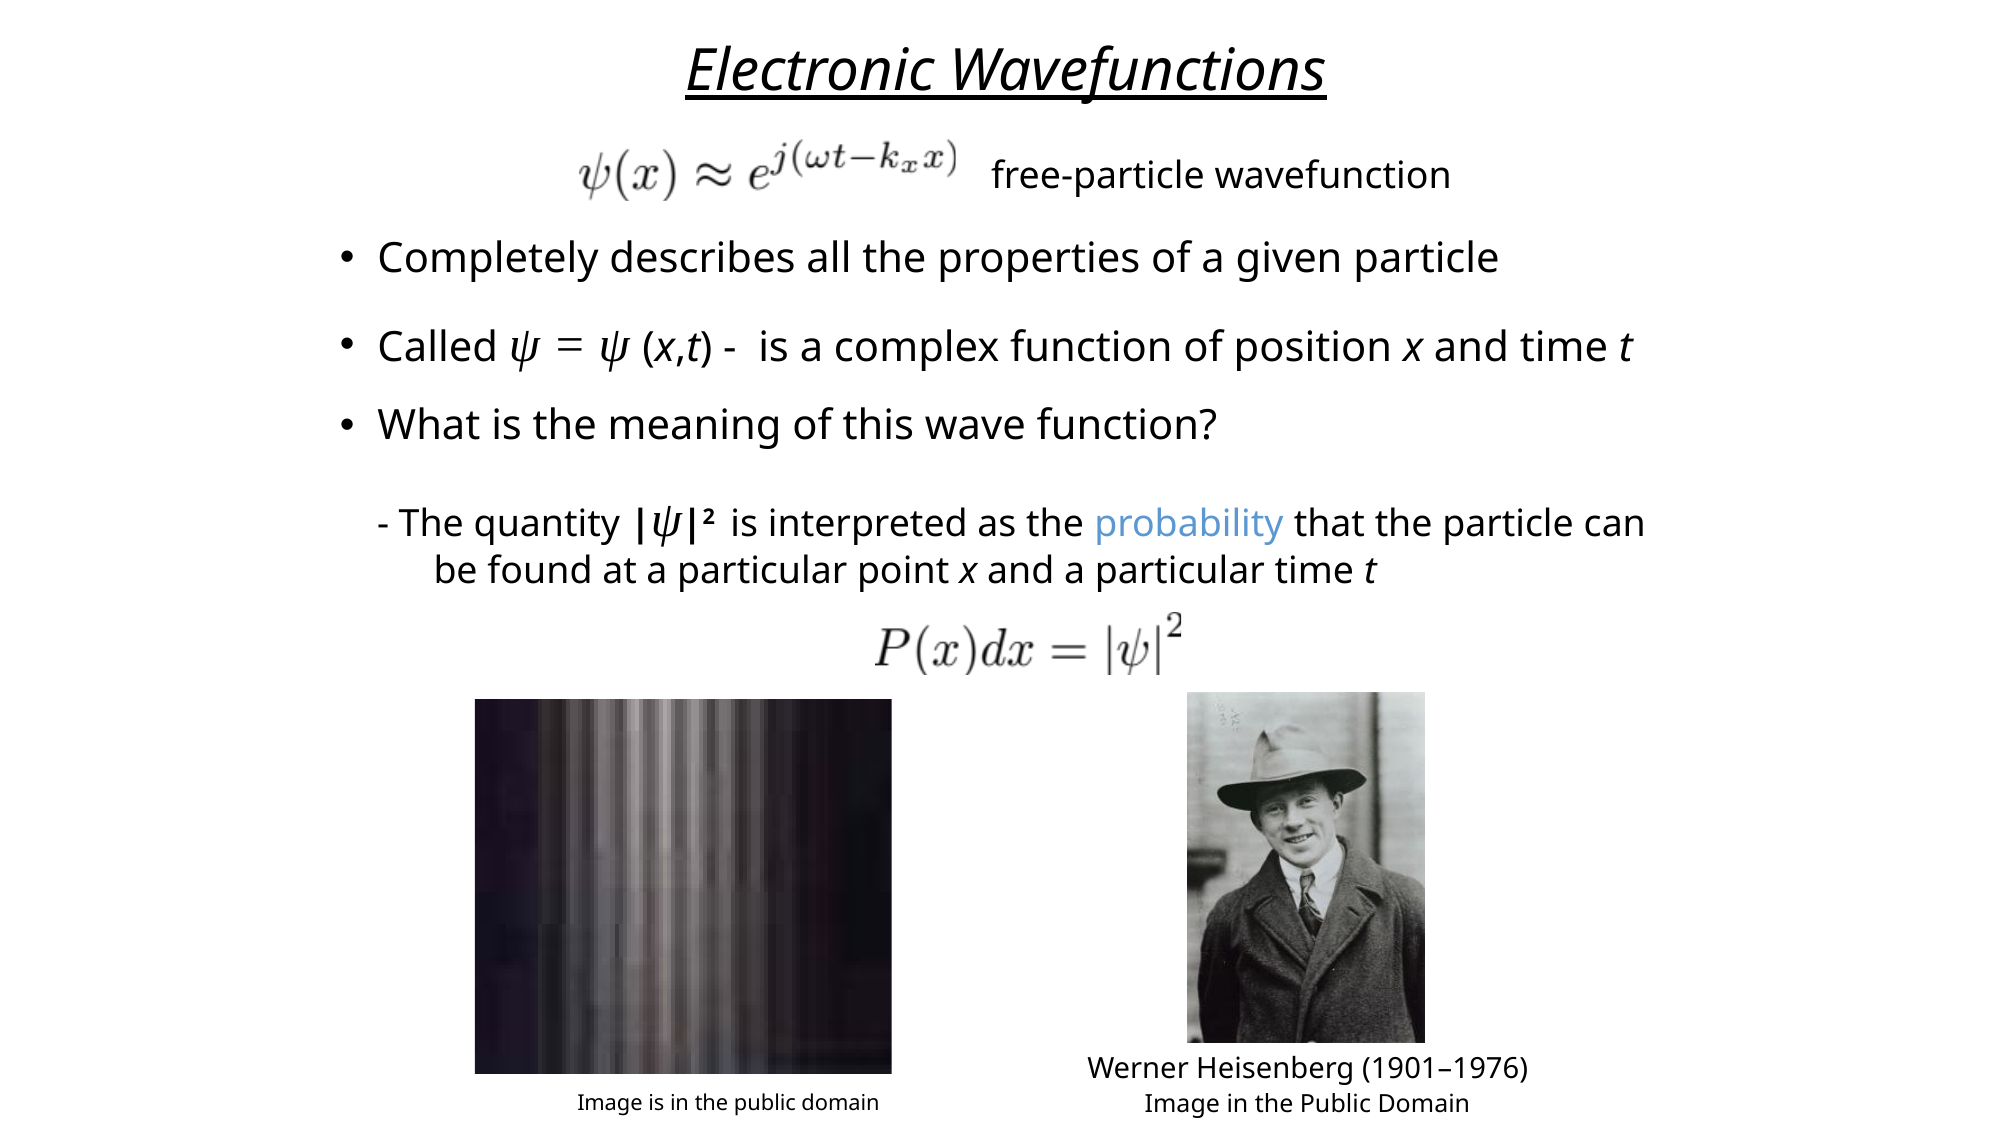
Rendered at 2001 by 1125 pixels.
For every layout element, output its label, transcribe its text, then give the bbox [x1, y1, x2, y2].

list Completely describes all the properties of a given particle Called ψ = ψ (x,t) - is a complex function of position x and time t What is the meaning of this wave function? [324, 228, 1675, 567]
text_box Electronic Wavefunctions [670, 24, 1342, 110]
picture [578, 138, 956, 201]
text_box Werner Heisenberg (1901–1976) [1072, 1042, 1551, 1092]
text_box Image is in the public domain [562, 1081, 917, 1123]
text_box - The quantity |ψ|2 is interpreted as the probability that the particle can be found at a particular point x and a particular time t [362, 478, 1713, 729]
picture [1187, 692, 1425, 1043]
text_box Image in the Public Domain [1129, 1079, 1486, 1125]
picture [874, 612, 1182, 675]
text_box free-particle wavefunction [976, 143, 1467, 204]
picture [474, 699, 892, 1092]
